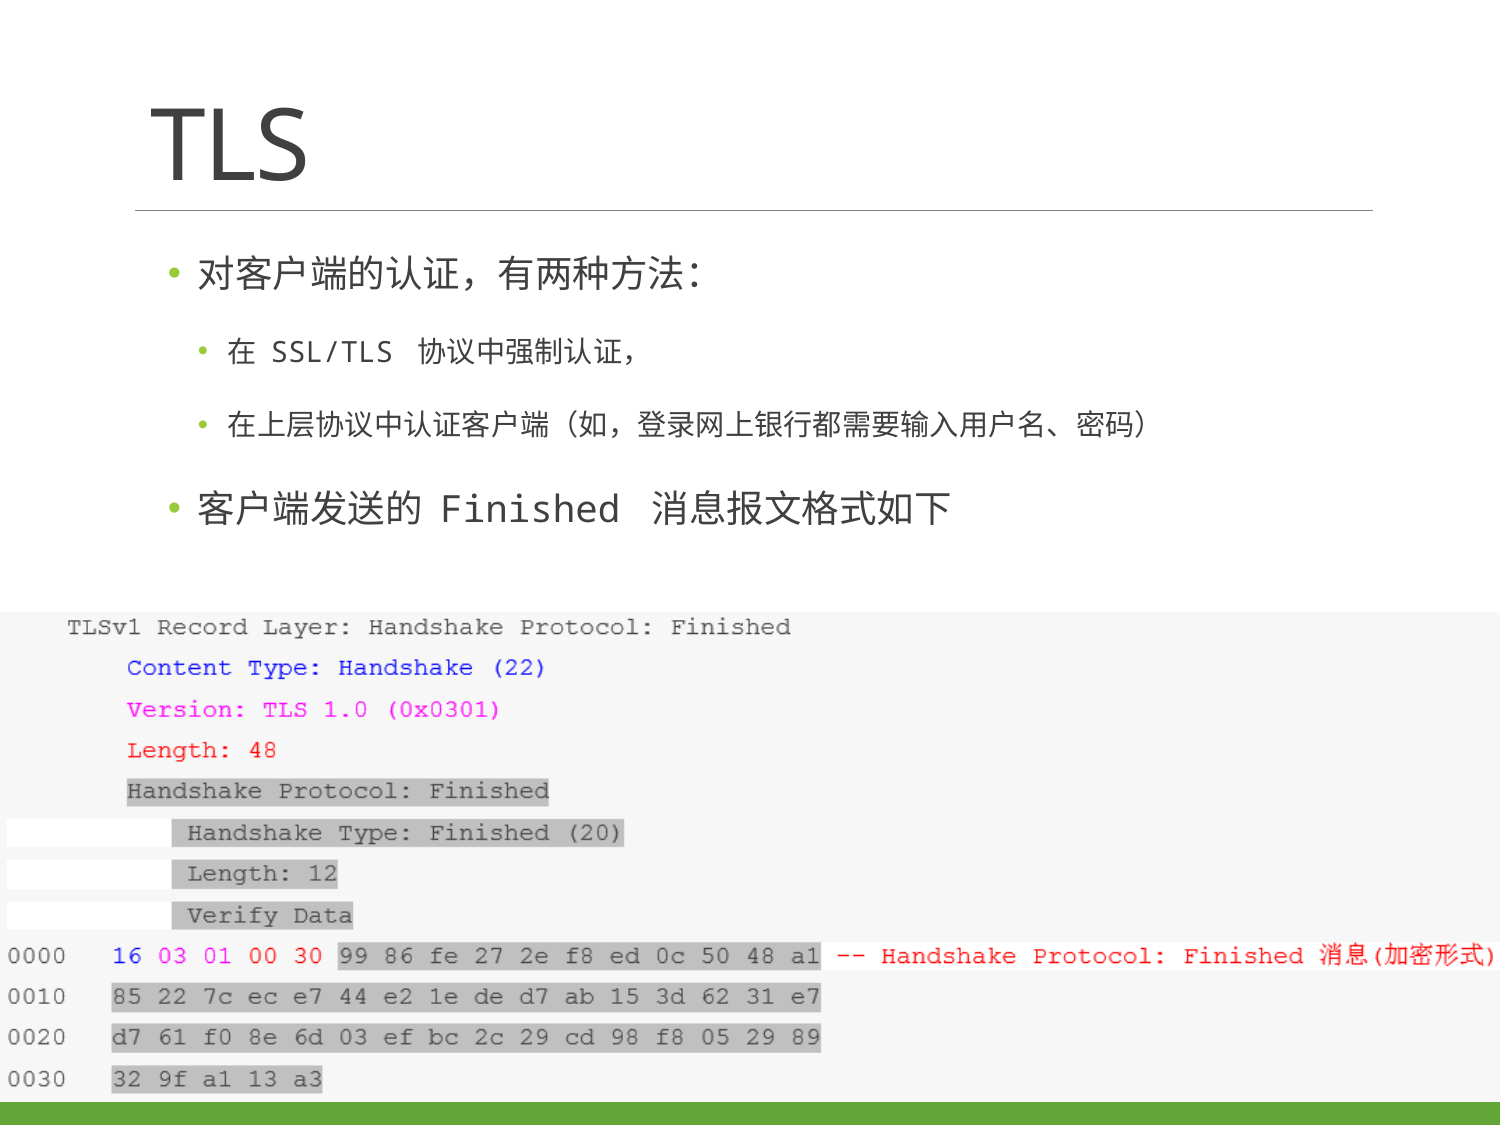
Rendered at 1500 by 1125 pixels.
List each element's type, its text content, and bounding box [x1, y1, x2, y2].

list 对客户端的认证，有两种方法： 在 SSL/TLS 协议中强制认证， 在上层协议中认证客户端（如，登录网上银行都需要输入用户名、密码） 客户端发送的 Finished 消息报文格式如下 [135, 219, 1373, 592]
title TLS [135, 47, 1373, 209]
picture [0, 612, 1500, 1103]
